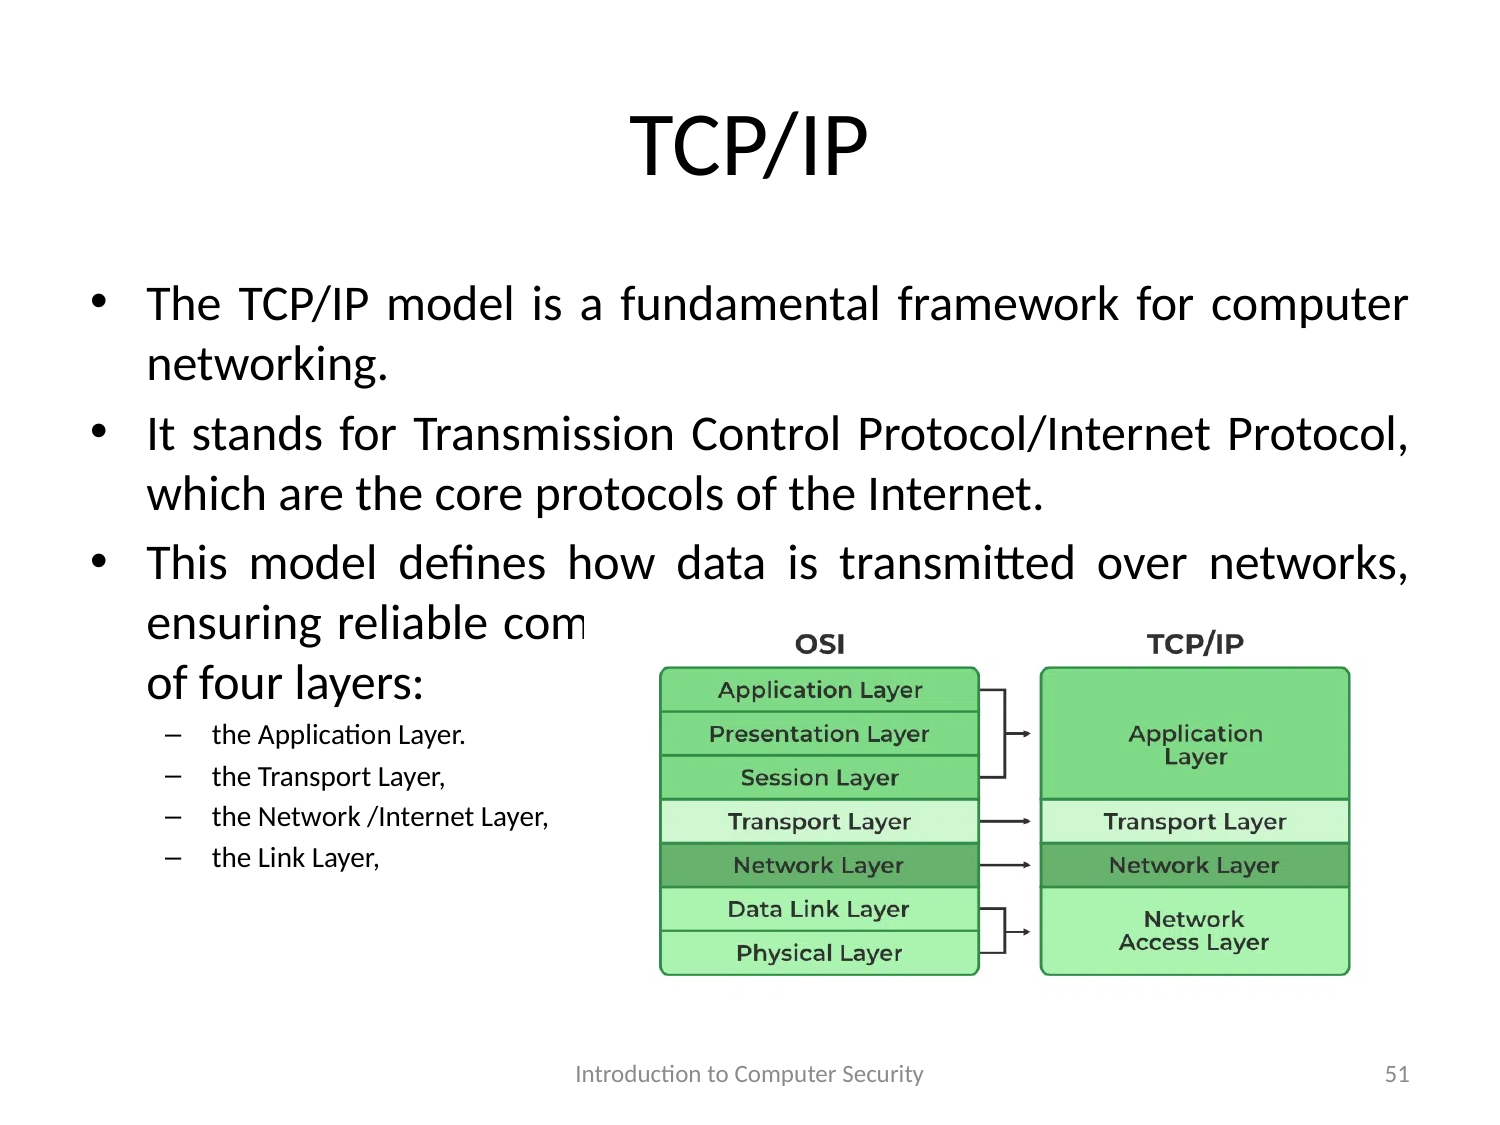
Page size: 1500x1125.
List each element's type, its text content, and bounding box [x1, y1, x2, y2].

footer Introduction to Computer Security [512, 1042, 988, 1103]
title TCP/IP [75, 45, 1425, 233]
slide_number 51 [1074, 1042, 1425, 1103]
picture [584, 591, 1426, 1013]
list The TCP/IP model is a fundamental framework for computer networking. It stands for Transmission Control Protocol/Internet Protocol, which are the core protocols of the Internet. This model defines how data is transmitted over networks, ensuring reliable communication between devices. It consists of four layers: the Application Layer. the Transport Layer, the Network /Internet Layer, the Link Layer, [75, 262, 1425, 1005]
